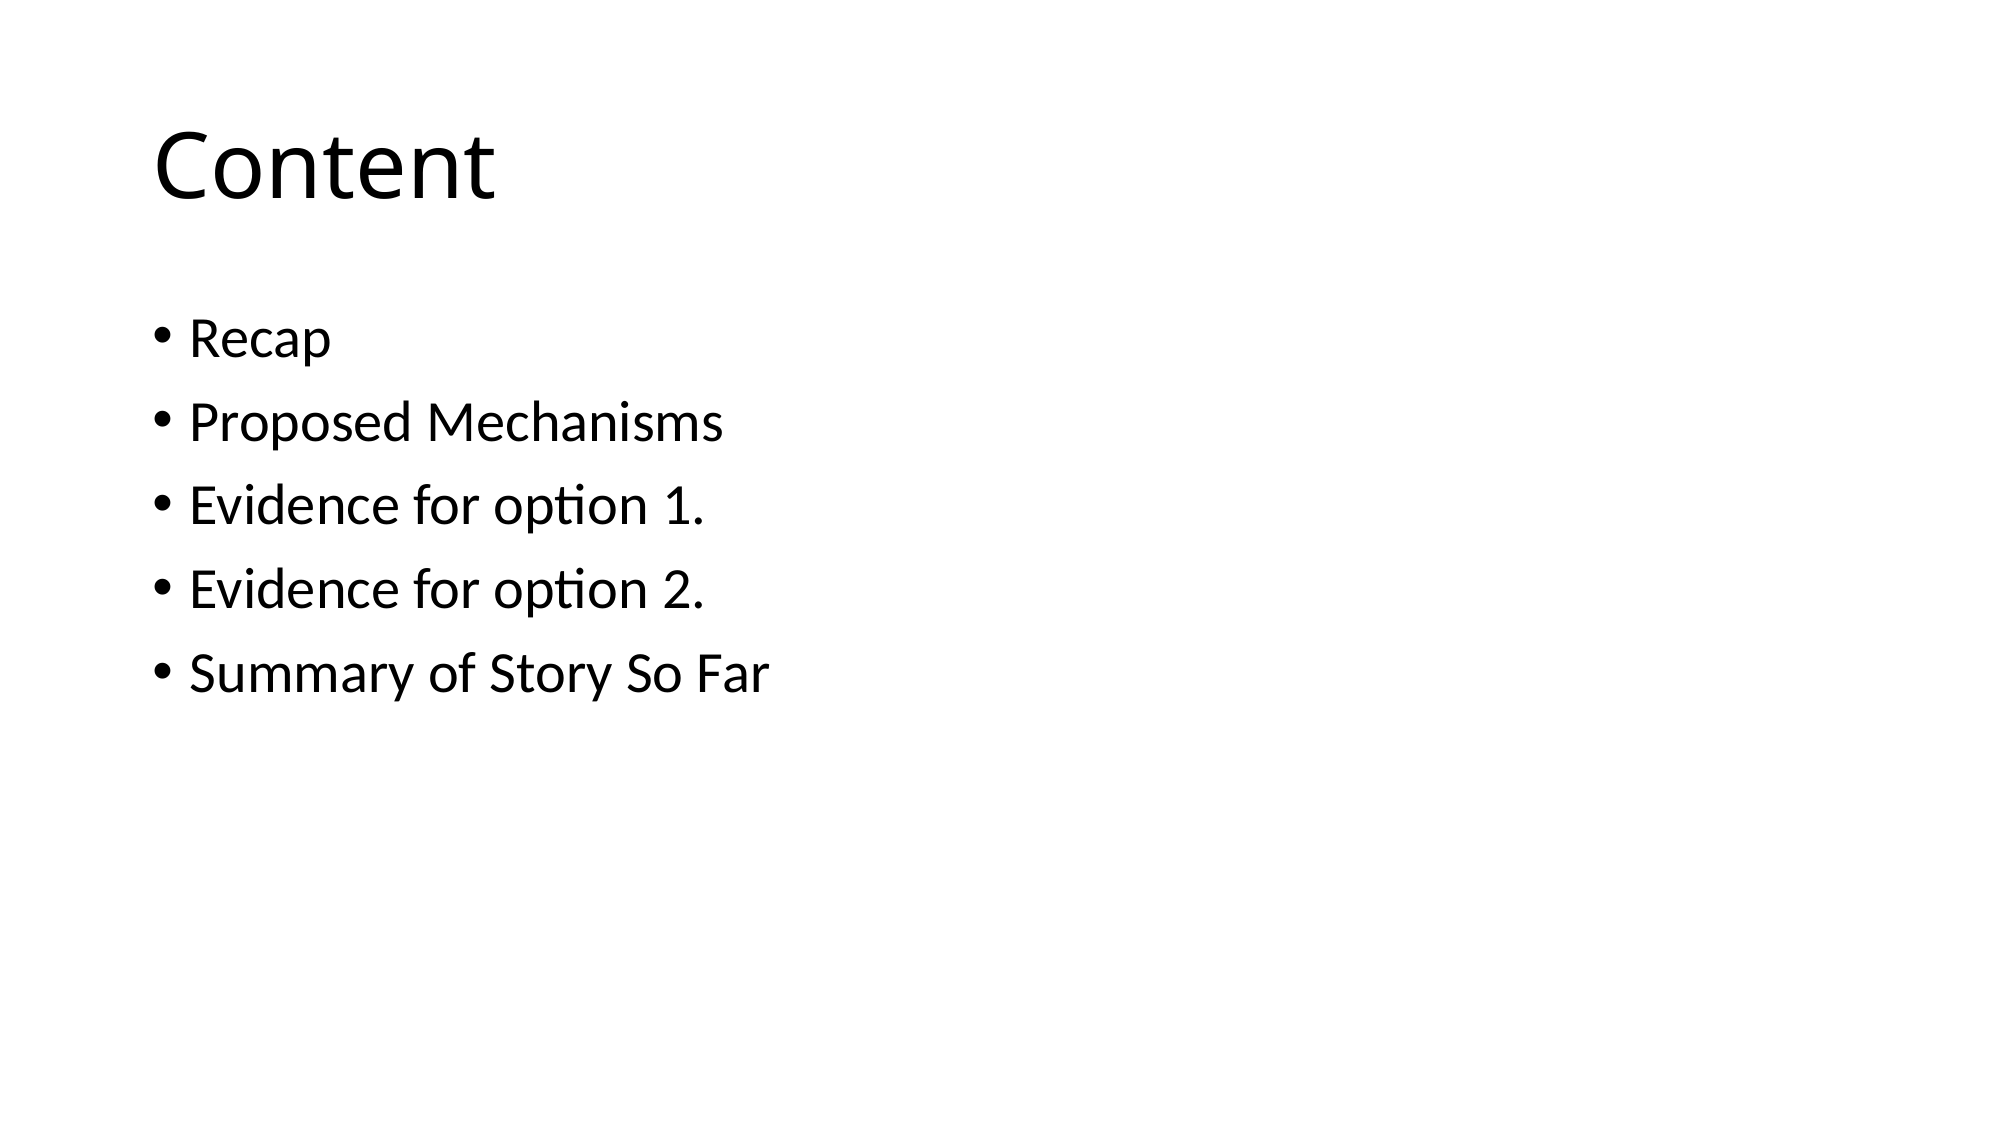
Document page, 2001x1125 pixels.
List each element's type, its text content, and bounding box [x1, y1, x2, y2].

list Recap Proposed Mechanisms Evidence for option 1. Evidence for option 2. Summary of Story So Far [137, 299, 1863, 1014]
title Content [137, 59, 1863, 278]
